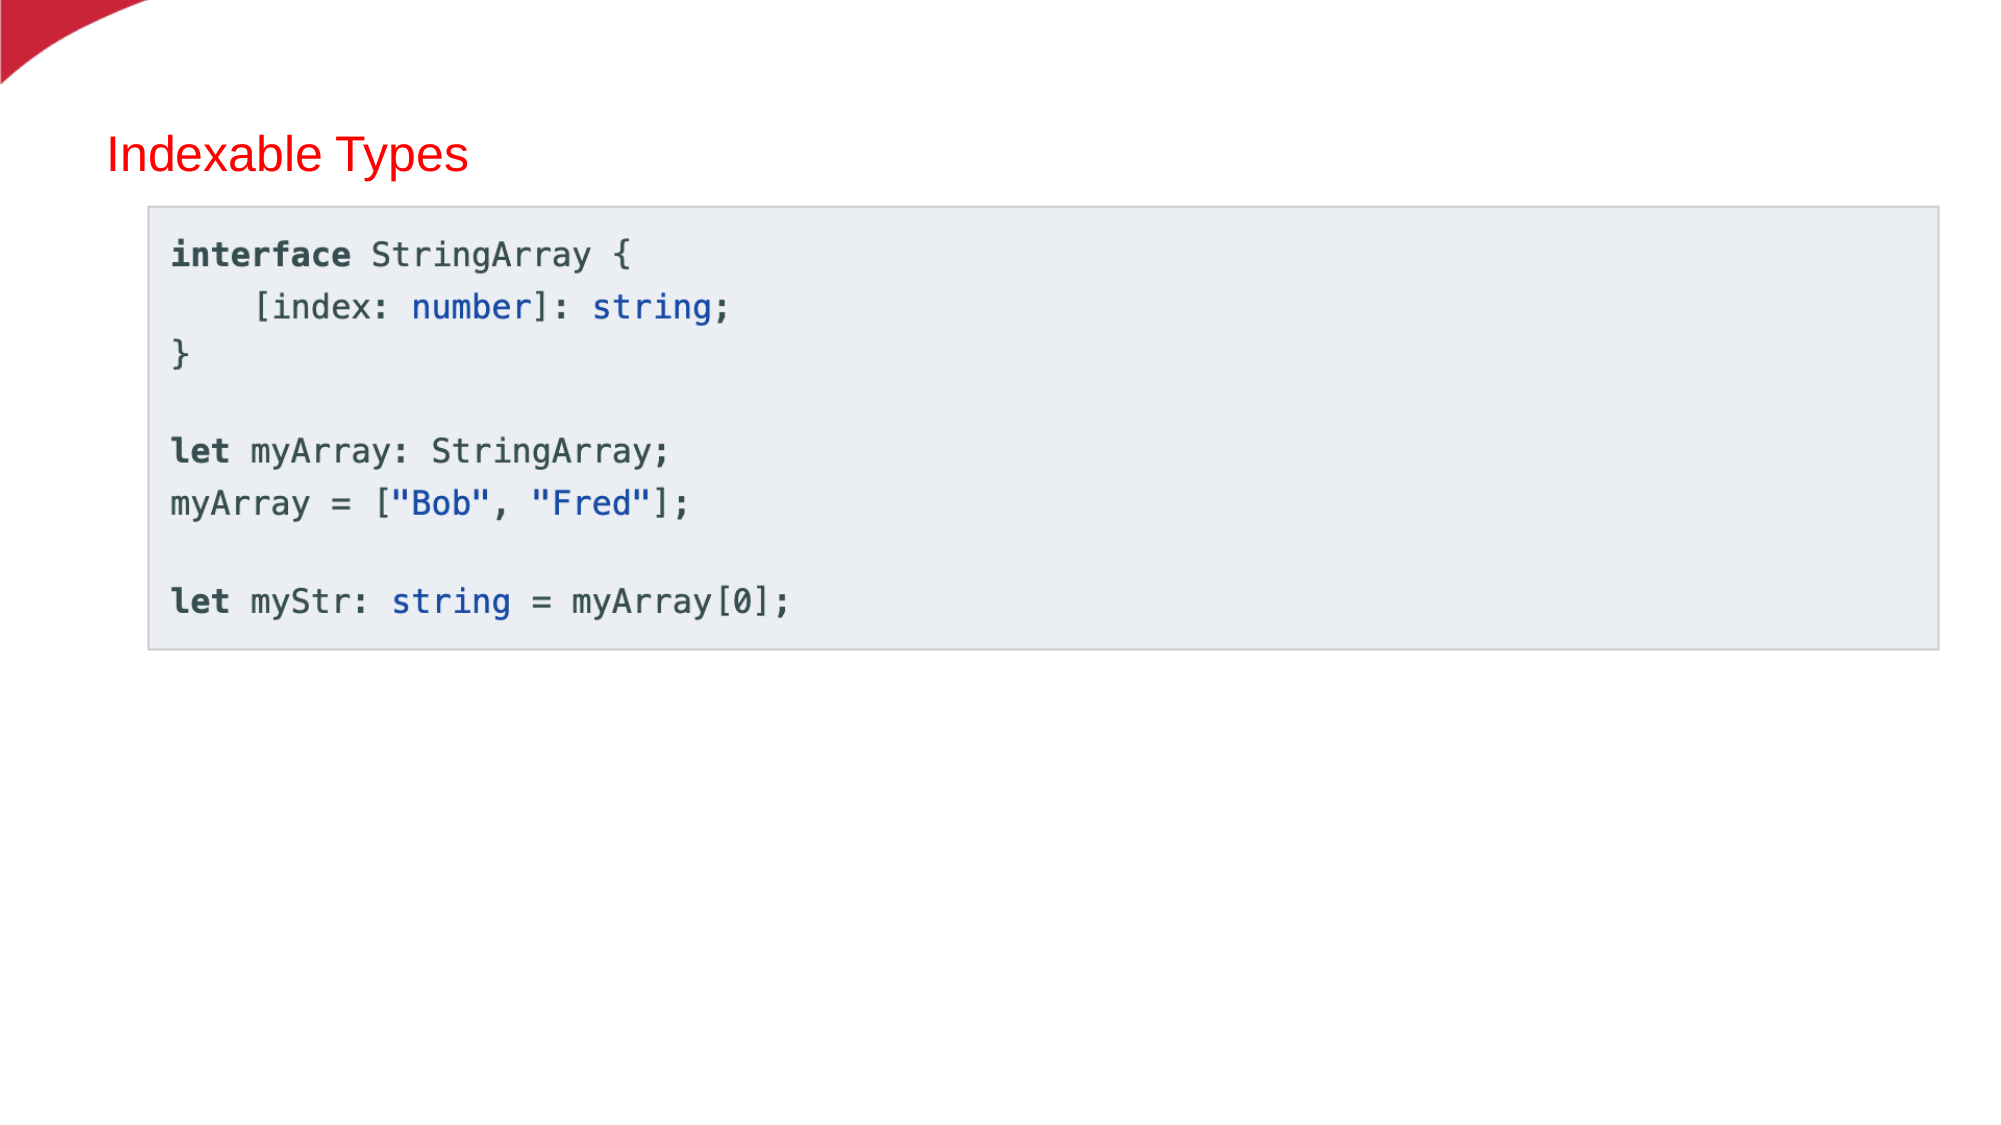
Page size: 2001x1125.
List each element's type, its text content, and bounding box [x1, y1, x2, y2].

picture [137, 189, 1950, 661]
picture [0, 0, 158, 89]
text_box Indexable Types [91, 114, 494, 189]
